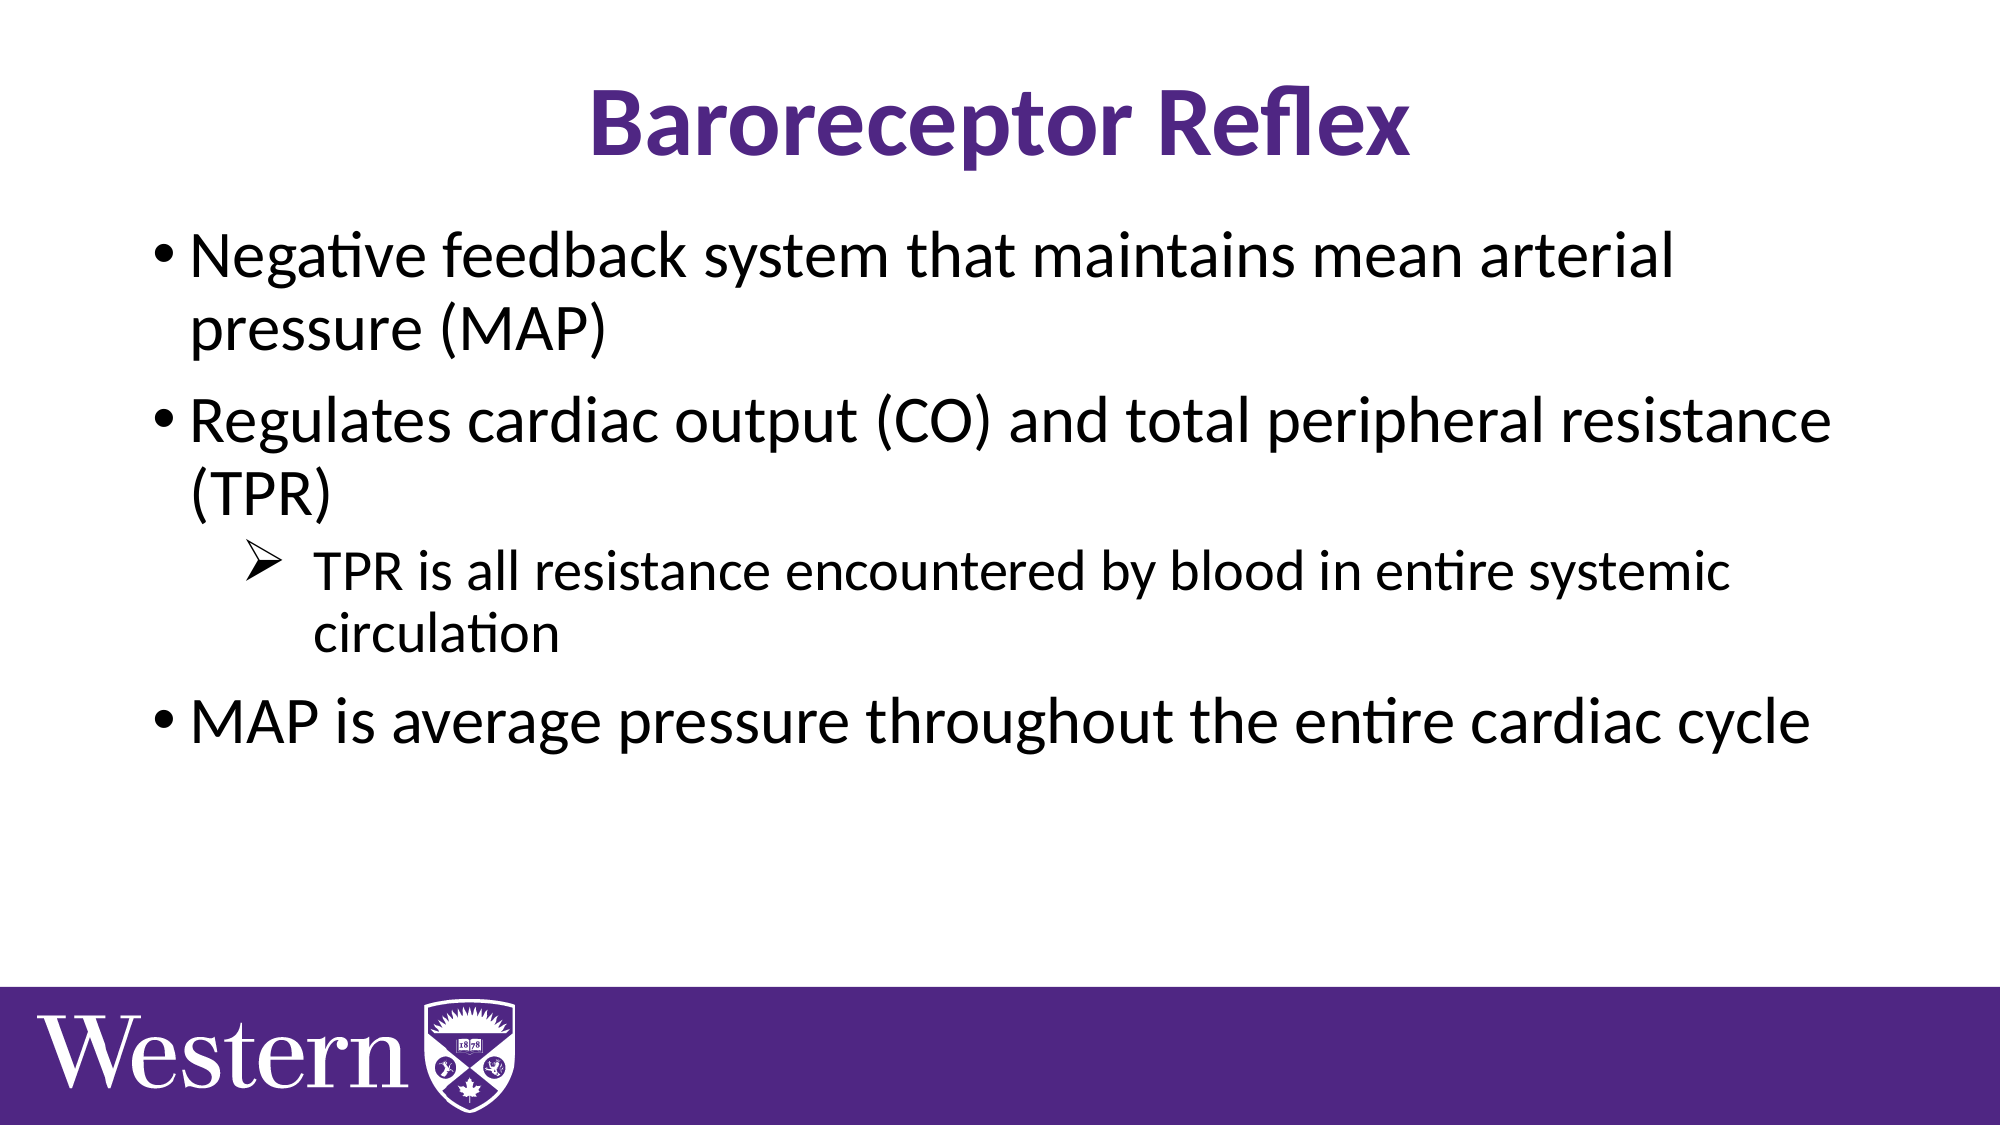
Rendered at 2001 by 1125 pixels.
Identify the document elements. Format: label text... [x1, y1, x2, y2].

title Baroreceptor Reflex [137, 32, 1863, 213]
picture [37, 999, 515, 1113]
text_box [0, 986, 2000, 1125]
